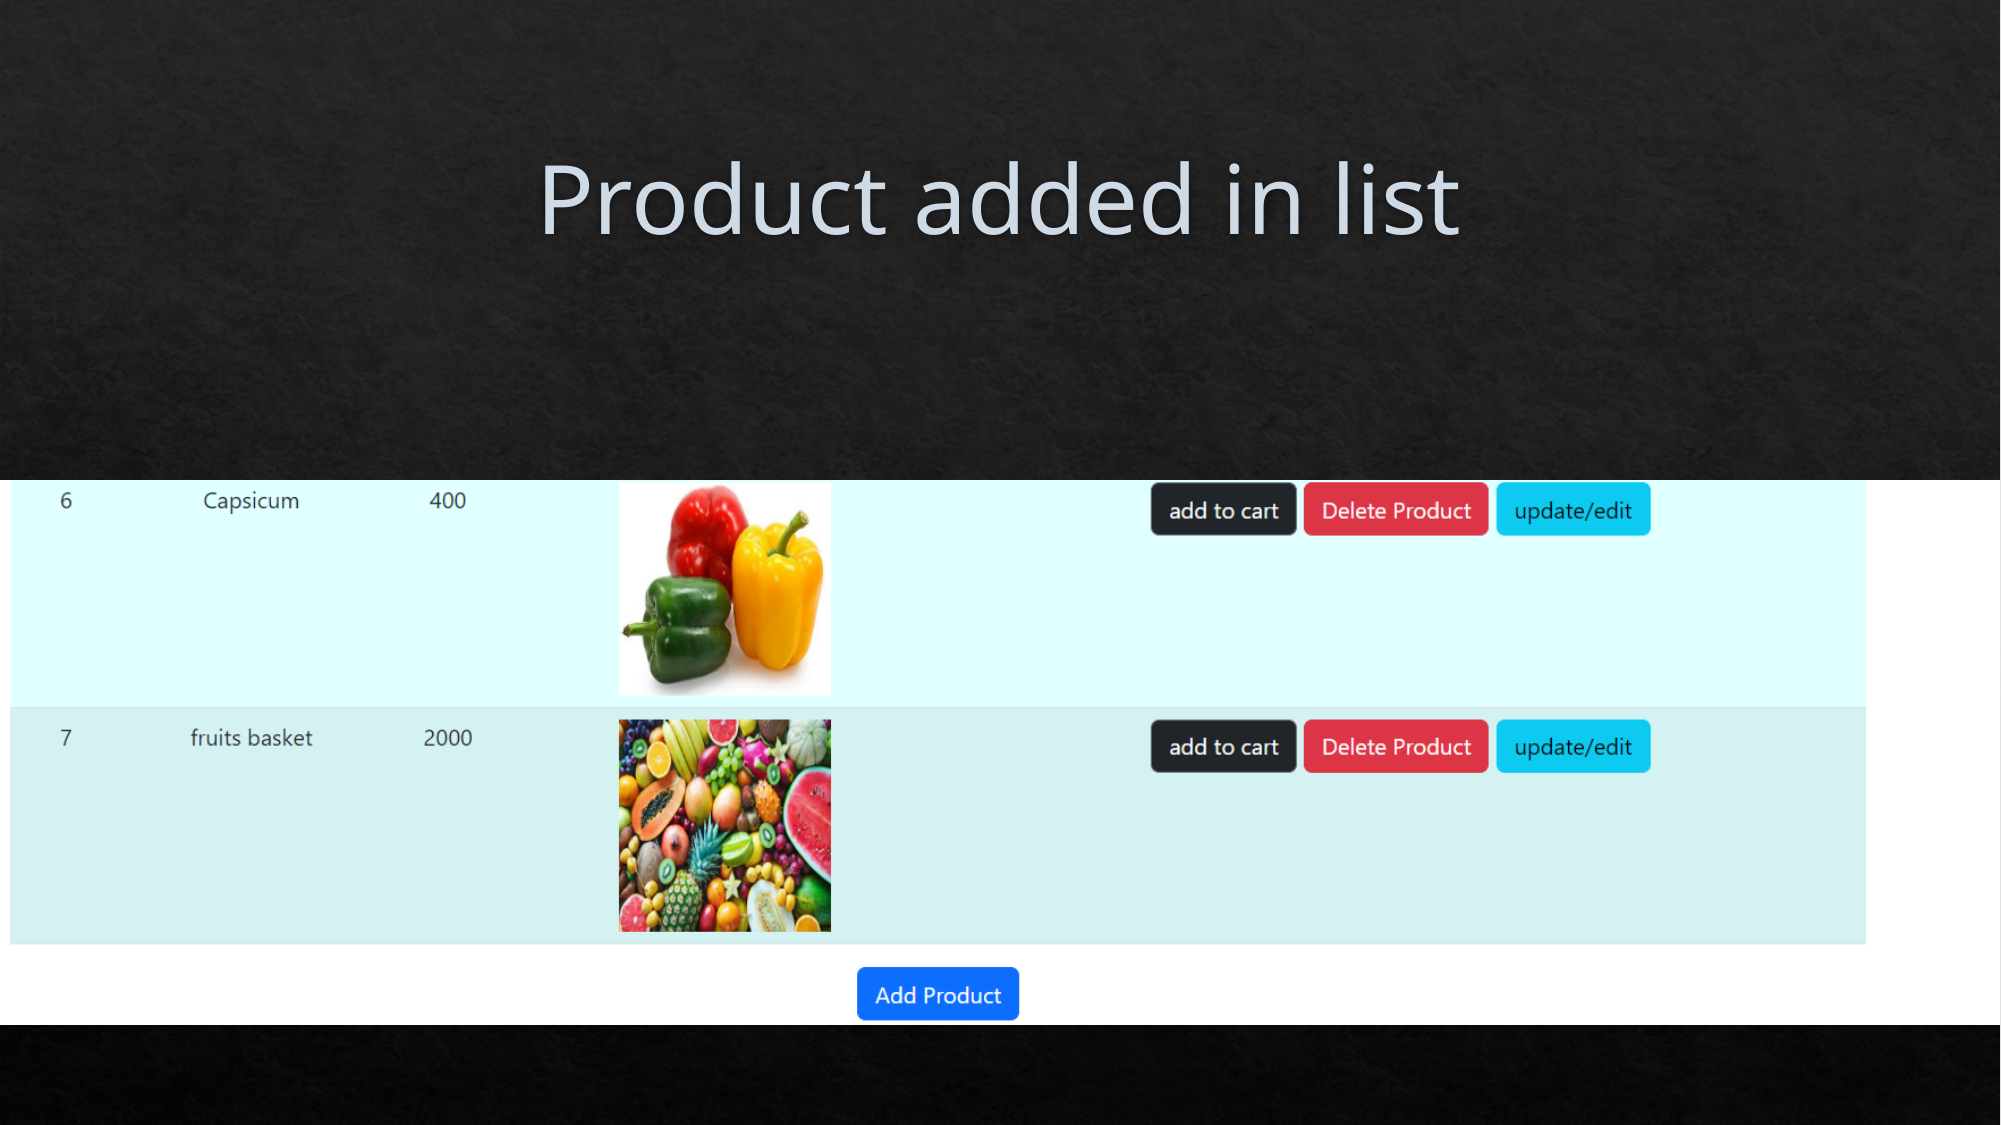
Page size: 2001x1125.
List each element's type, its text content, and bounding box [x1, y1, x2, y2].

title Product added in list [149, 99, 1849, 307]
picture [0, 480, 2000, 1026]
